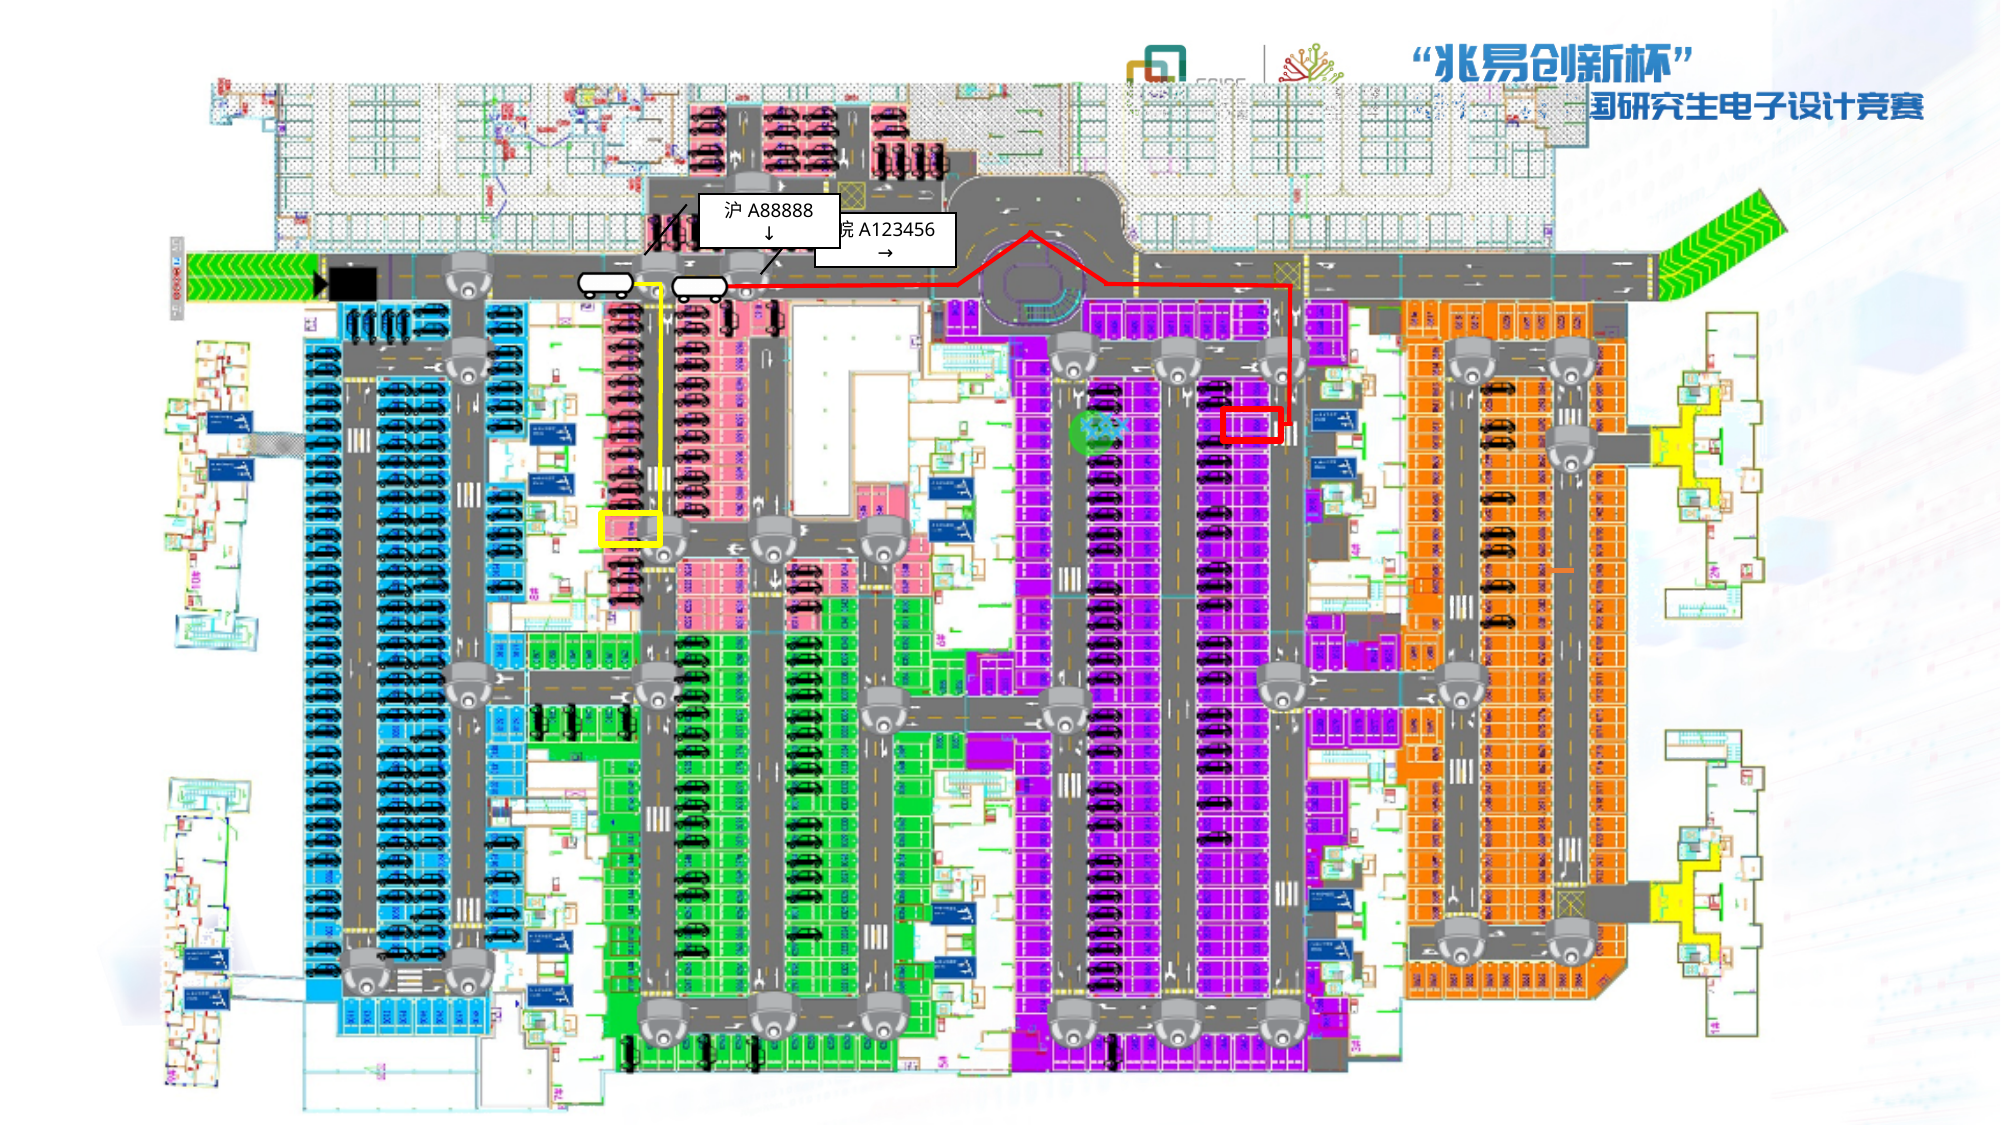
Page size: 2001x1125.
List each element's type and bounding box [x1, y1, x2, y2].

text_box [956, 231, 1034, 287]
picture [0, 0, 2001, 1125]
text_box [1028, 231, 1107, 284]
